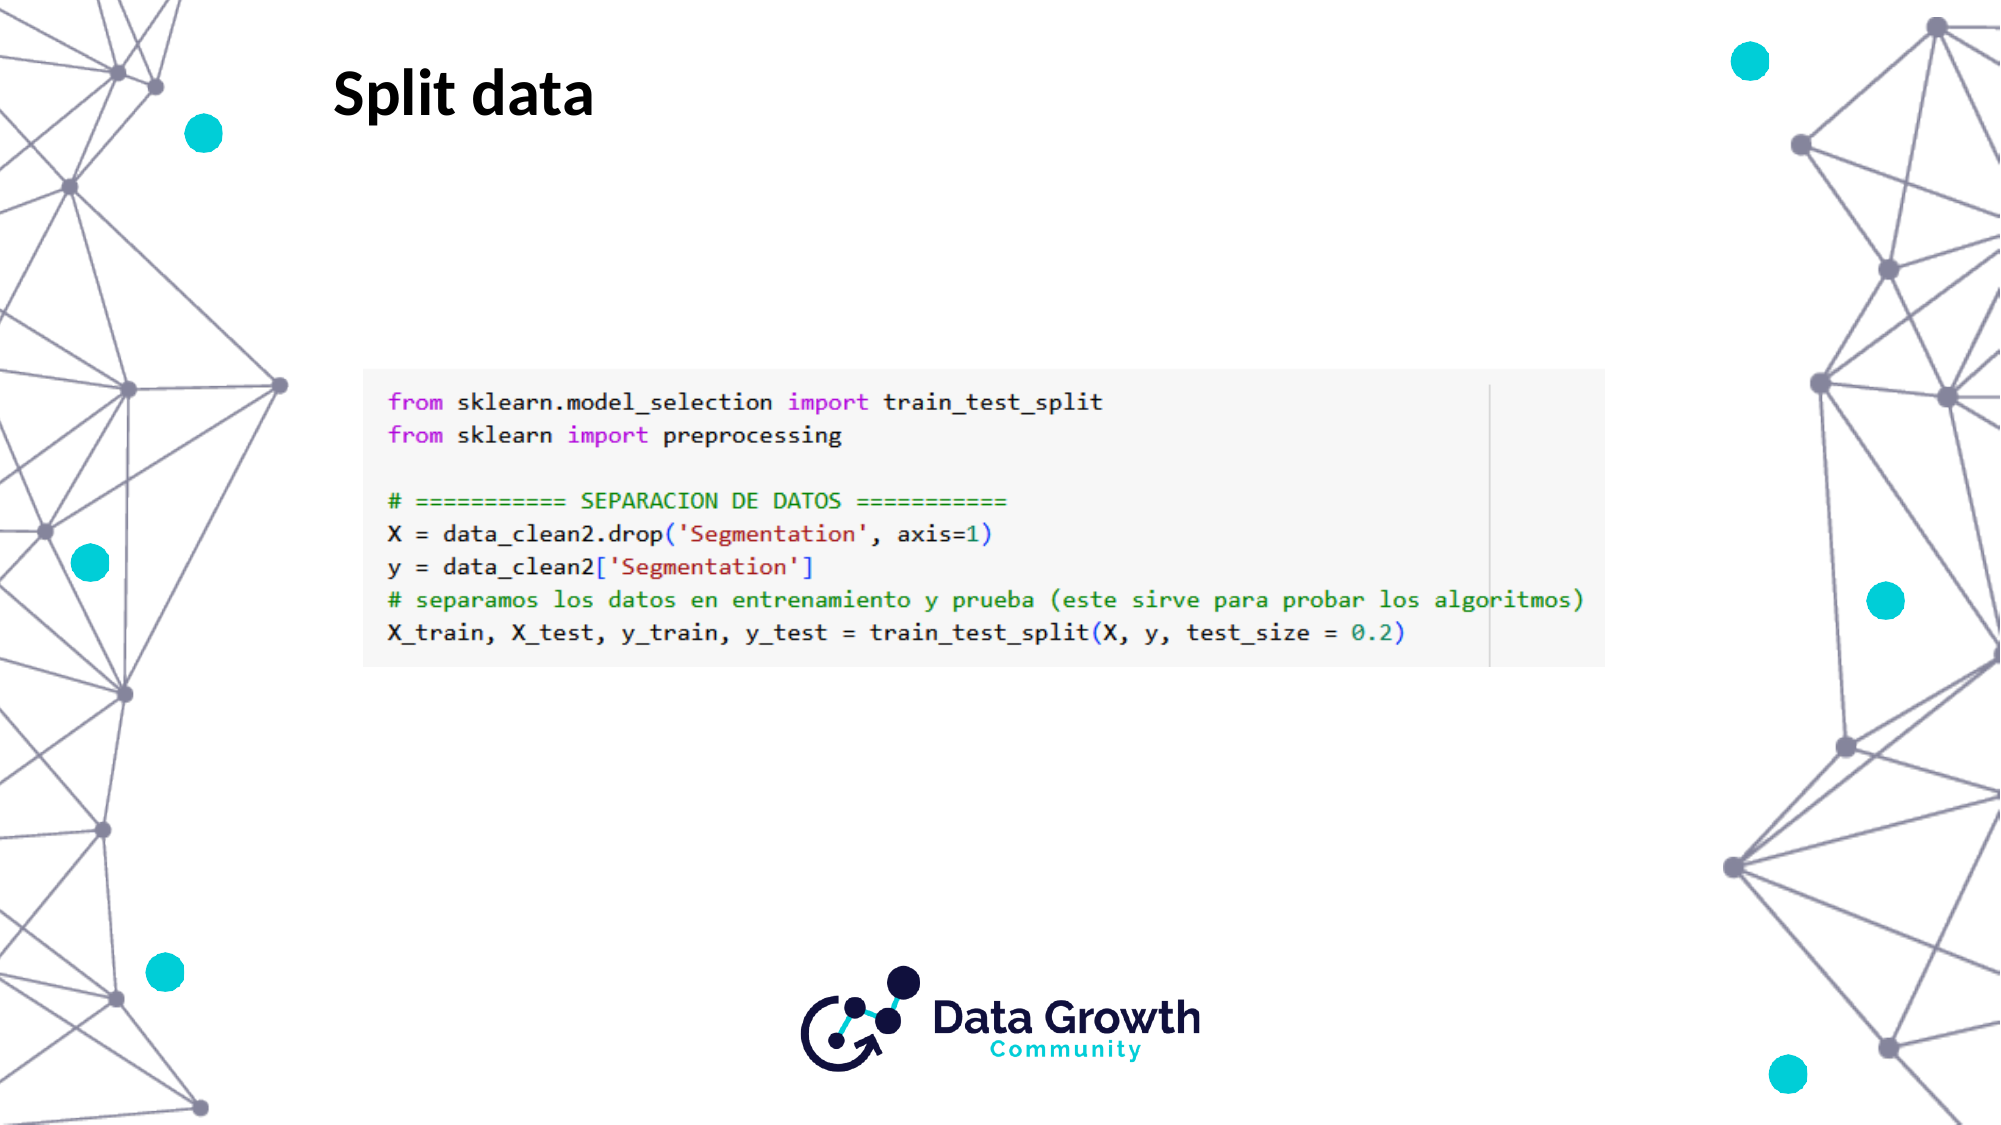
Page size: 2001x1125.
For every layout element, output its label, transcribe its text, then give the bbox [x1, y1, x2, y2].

text_box Split data [318, 33, 1495, 144]
picture [800, 965, 1200, 1072]
picture [1723, 17, 2000, 1125]
picture [0, 0, 290, 1125]
picture [363, 362, 1605, 667]
